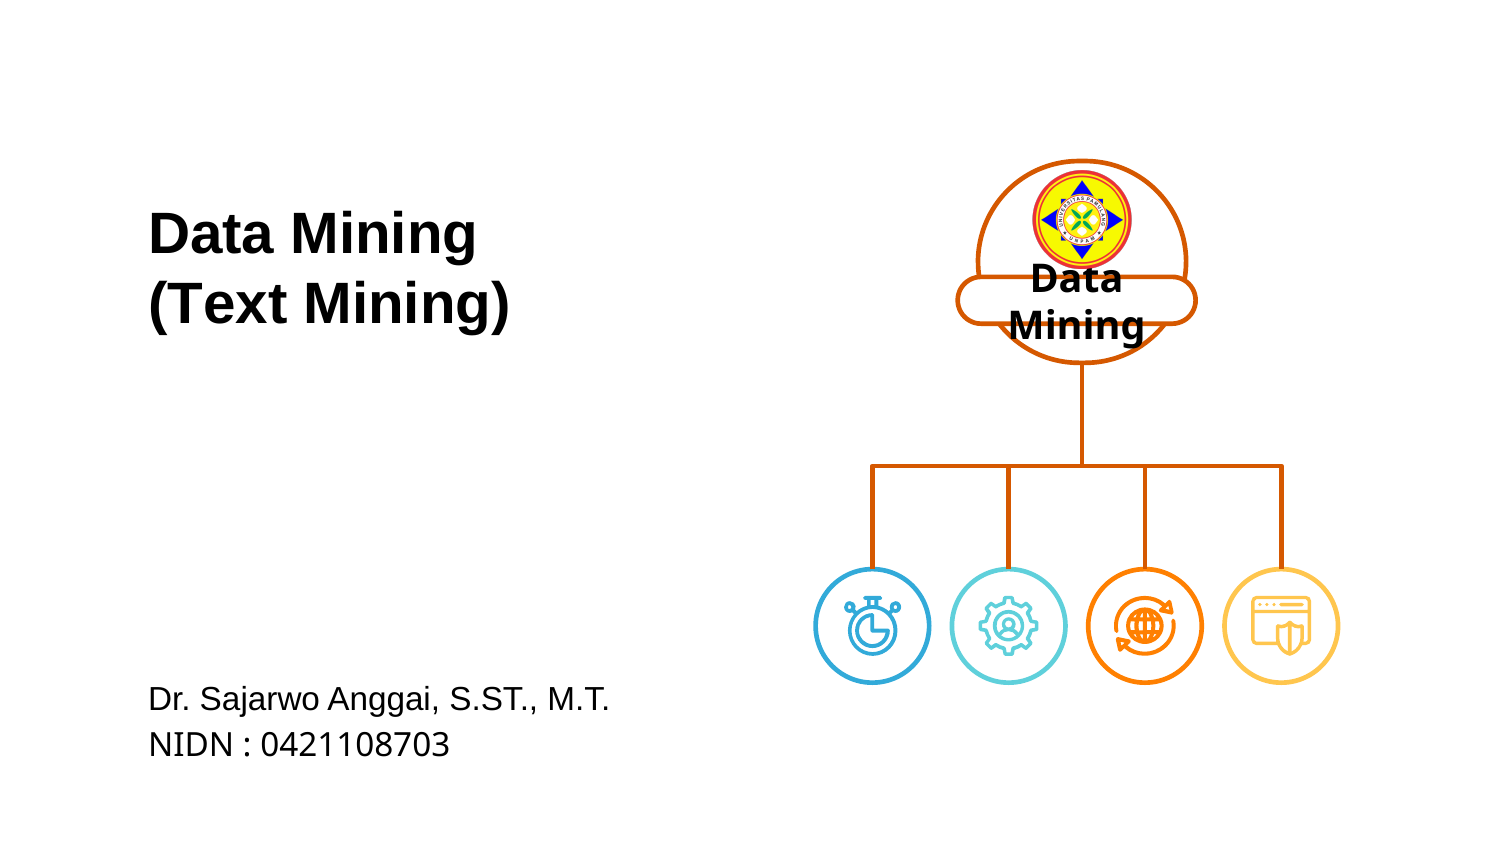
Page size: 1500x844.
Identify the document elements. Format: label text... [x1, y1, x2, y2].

text_box [978, 175, 1031, 276]
text_box Data Mining [957, 276, 1196, 324]
text_box [1132, 173, 1187, 280]
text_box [978, 595, 1039, 657]
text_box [1010, 434, 1073, 498]
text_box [1078, 366, 1286, 566]
subtitle Dr. Sajarwo Anggai, S.ST., M.T. NIDN : 0421108703 [133, 655, 725, 770]
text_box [1112, 595, 1178, 657]
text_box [843, 595, 902, 657]
text_box [815, 569, 930, 683]
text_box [1250, 595, 1312, 657]
text_box [1224, 569, 1339, 683]
text_box [1088, 574, 1202, 683]
text_box [951, 580, 1066, 683]
picture [1032, 169, 1132, 269]
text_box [941, 429, 1073, 503]
title Data Mining (Text Mining) [133, 175, 968, 356]
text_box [873, 360, 1081, 572]
text_box [999, 324, 1165, 363]
text_box [1042, 161, 1122, 168]
